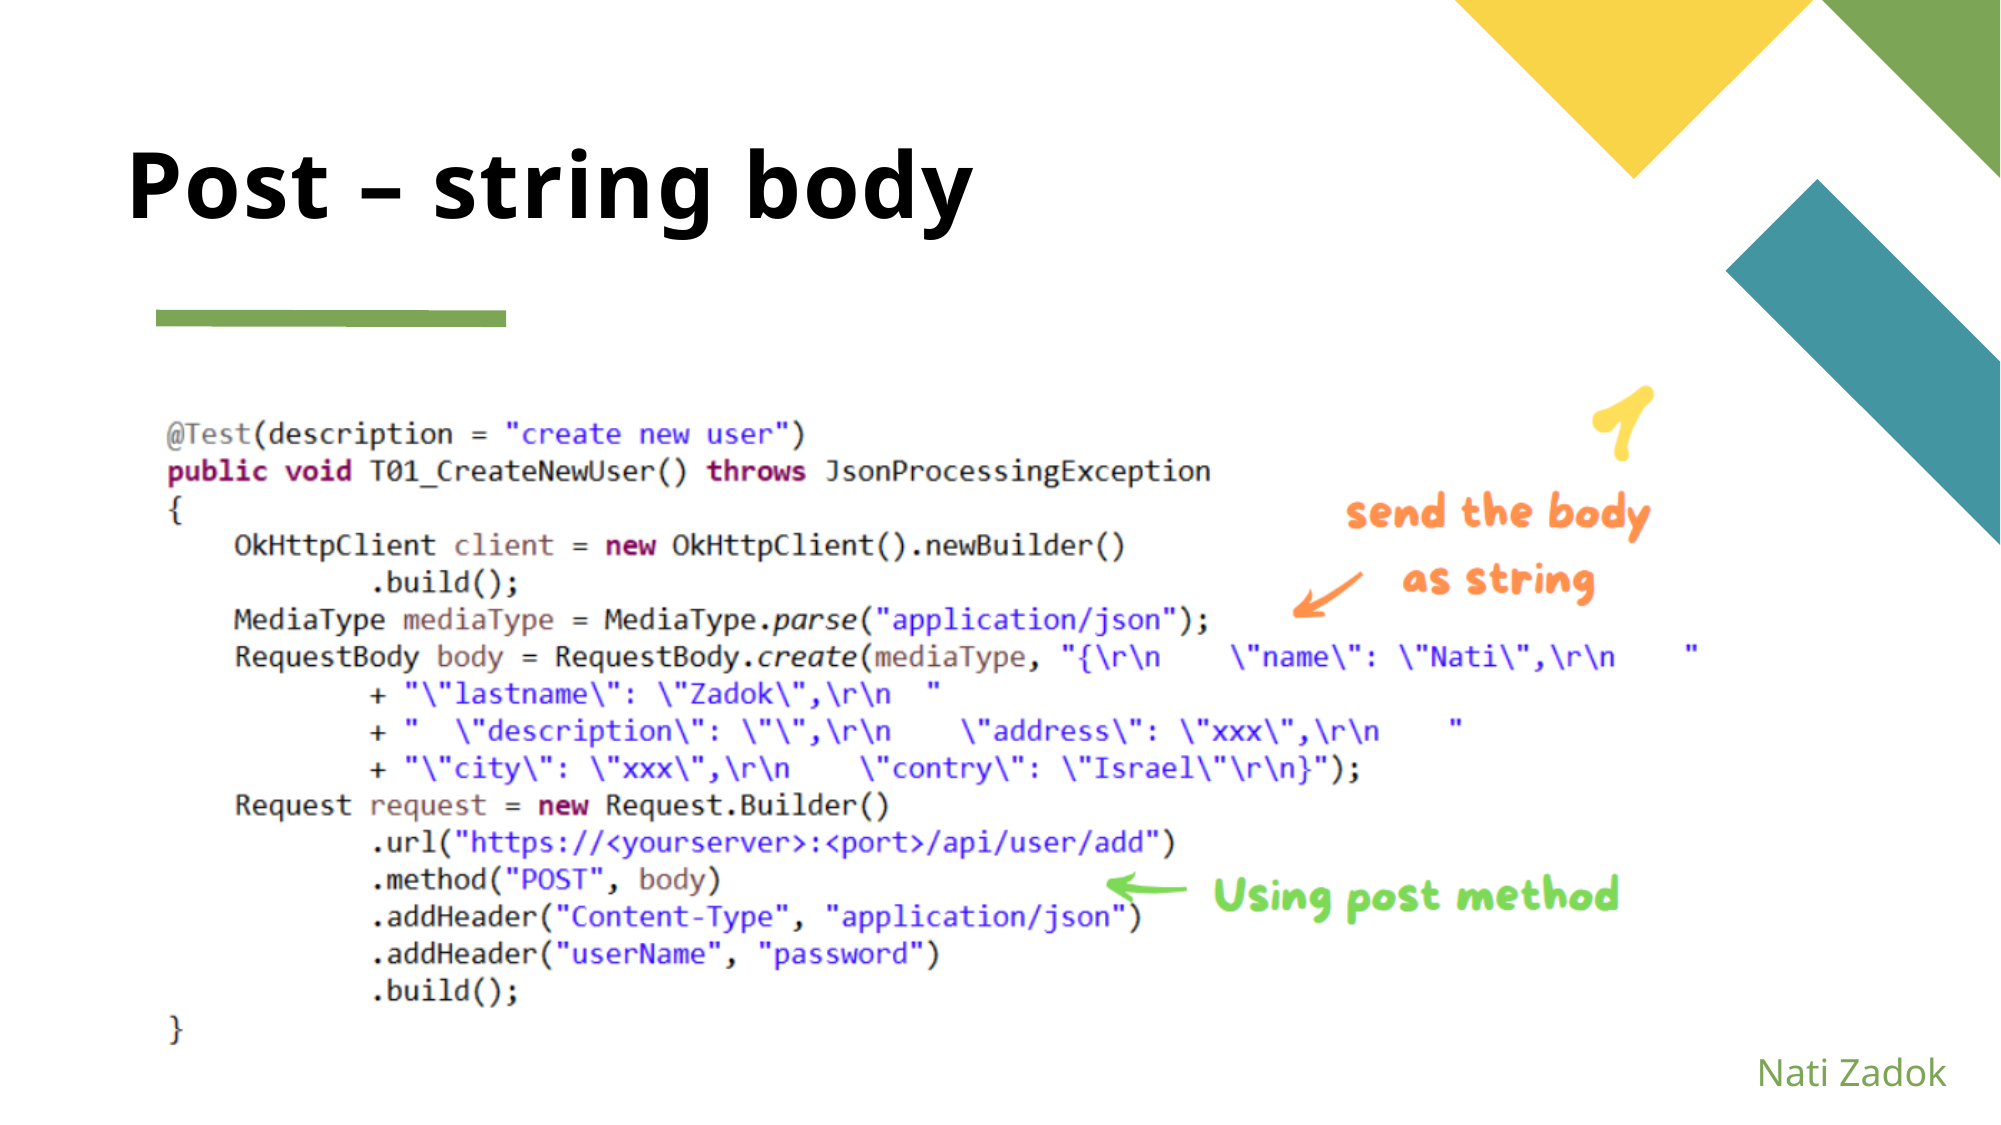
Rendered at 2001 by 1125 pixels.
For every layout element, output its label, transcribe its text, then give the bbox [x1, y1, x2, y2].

picture [107, 328, 1783, 1091]
text_box Nati Zadok [1741, 1046, 2000, 1125]
text_box Post – string body [125, 138, 1247, 239]
